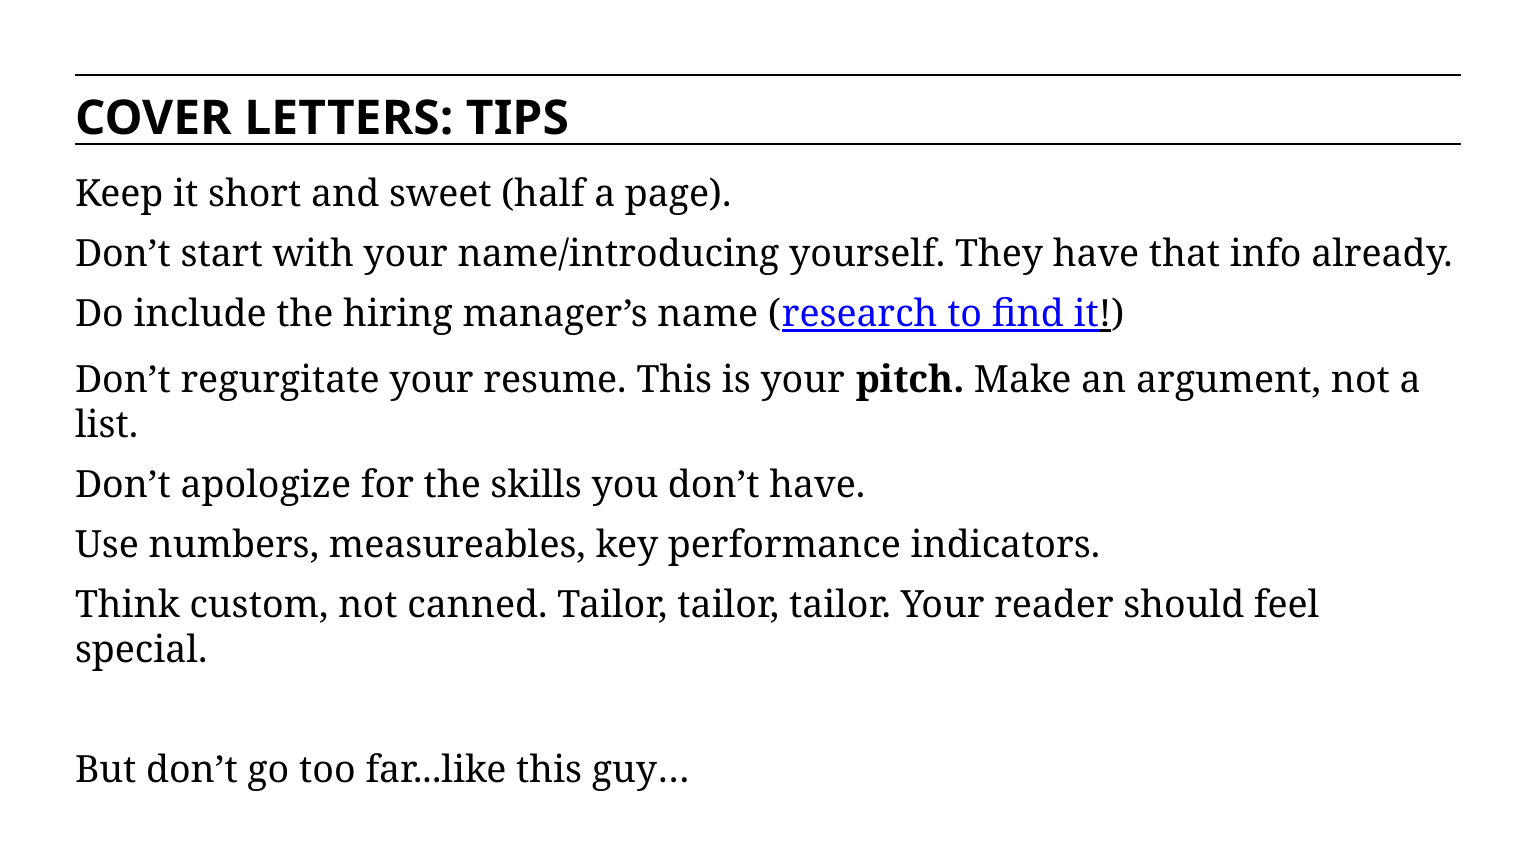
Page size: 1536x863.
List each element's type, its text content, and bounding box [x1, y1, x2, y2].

list Keep it short and sweet (half a page). Don’t start with your name/introducing yourself. They have that info already. Do include the hiring manager’s name (research to find it!) Don’t regurgitate your resume. This is your pitch. Make an argument, not a list. Don’t apologize for the skills you don’t have. Use numbers, measureables, key performance indicators. Think custom, not canned. Tailor, tailor, tailor. Your reader should feel special. But don’t go too far...like this guy… [75, 168, 1461, 619]
text_box COVER LETTERS: TIPS [74, 86, 987, 138]
